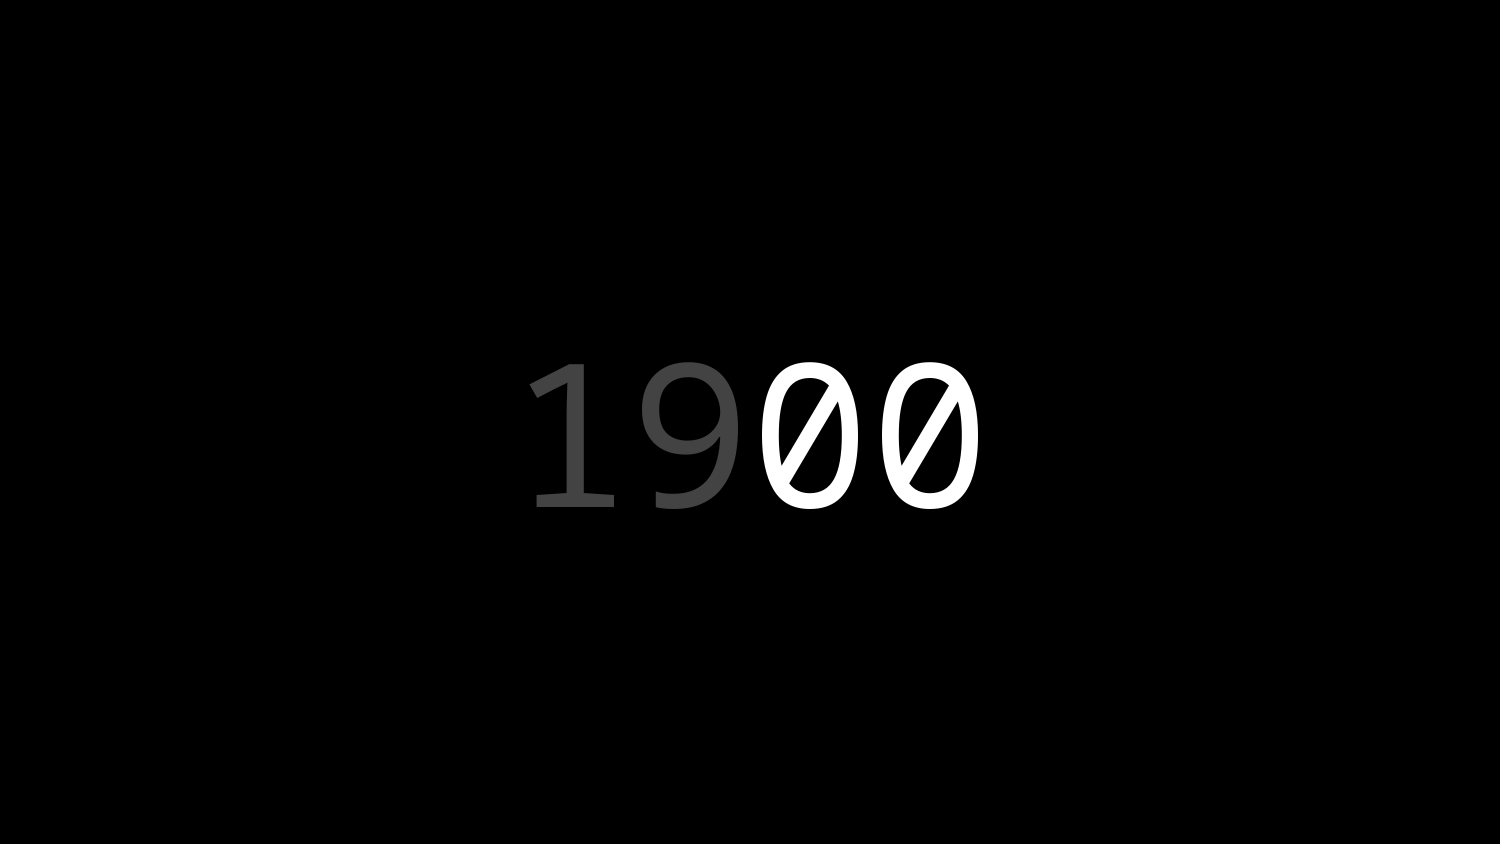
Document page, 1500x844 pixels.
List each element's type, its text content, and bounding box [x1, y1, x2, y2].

text_box 1900 [395, 292, 1105, 552]
